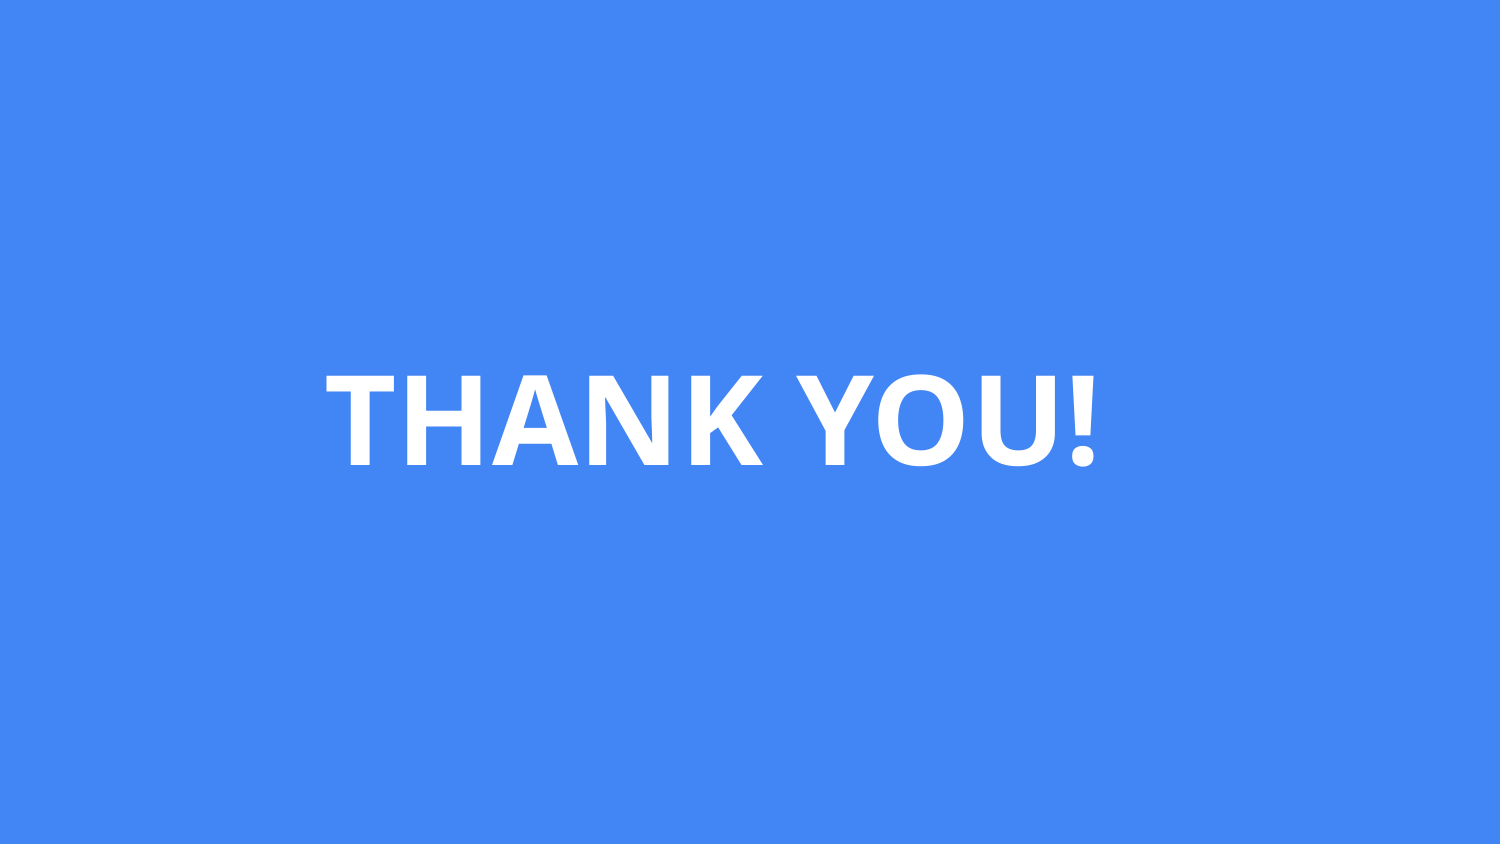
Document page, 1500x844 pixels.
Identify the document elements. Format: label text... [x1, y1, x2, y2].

title THANK YOU! [309, 80, 1500, 752]
